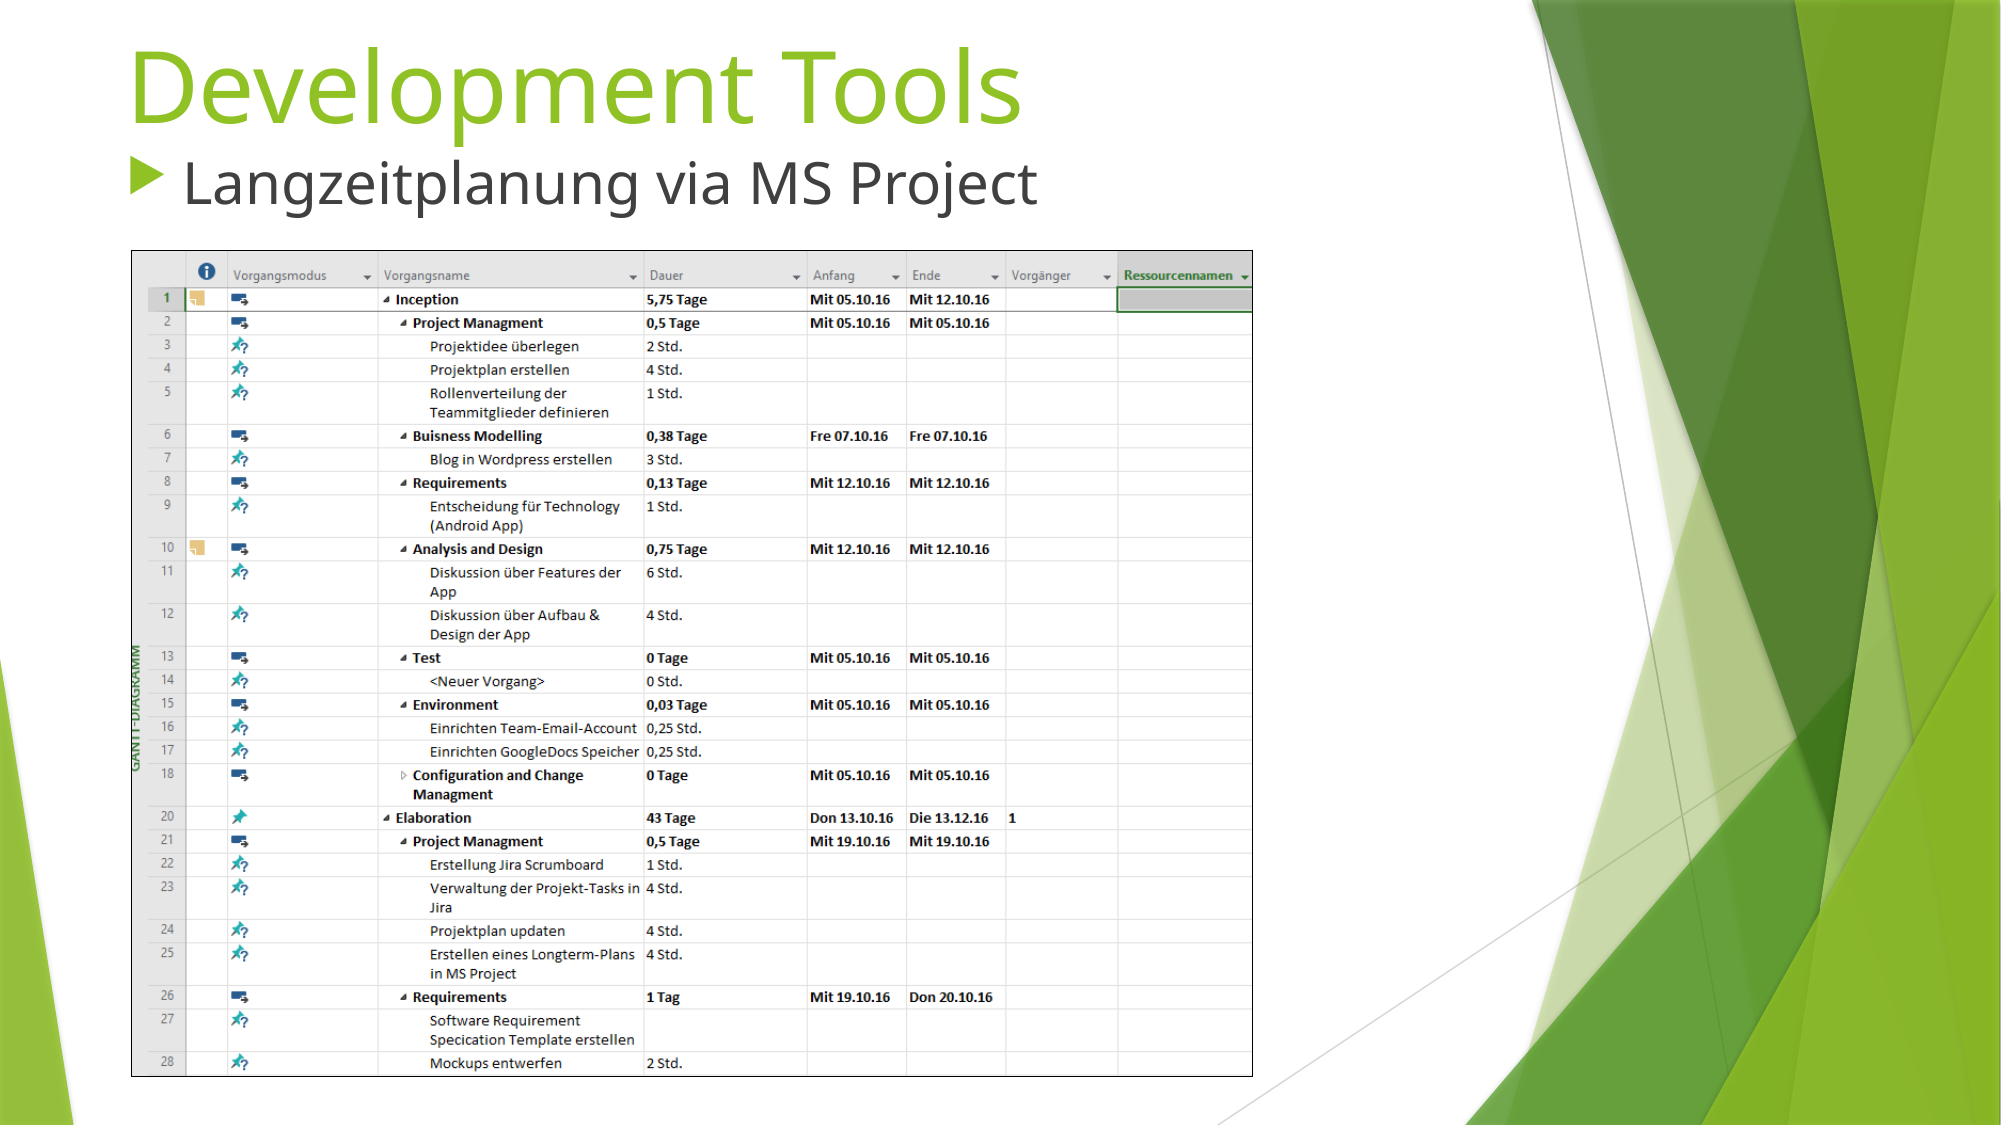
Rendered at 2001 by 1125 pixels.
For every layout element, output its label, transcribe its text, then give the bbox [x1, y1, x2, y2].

title Development Tools [111, 16, 1522, 138]
picture [131, 249, 1254, 1078]
list Langzeitplanung via MS Project [111, 138, 1522, 862]
